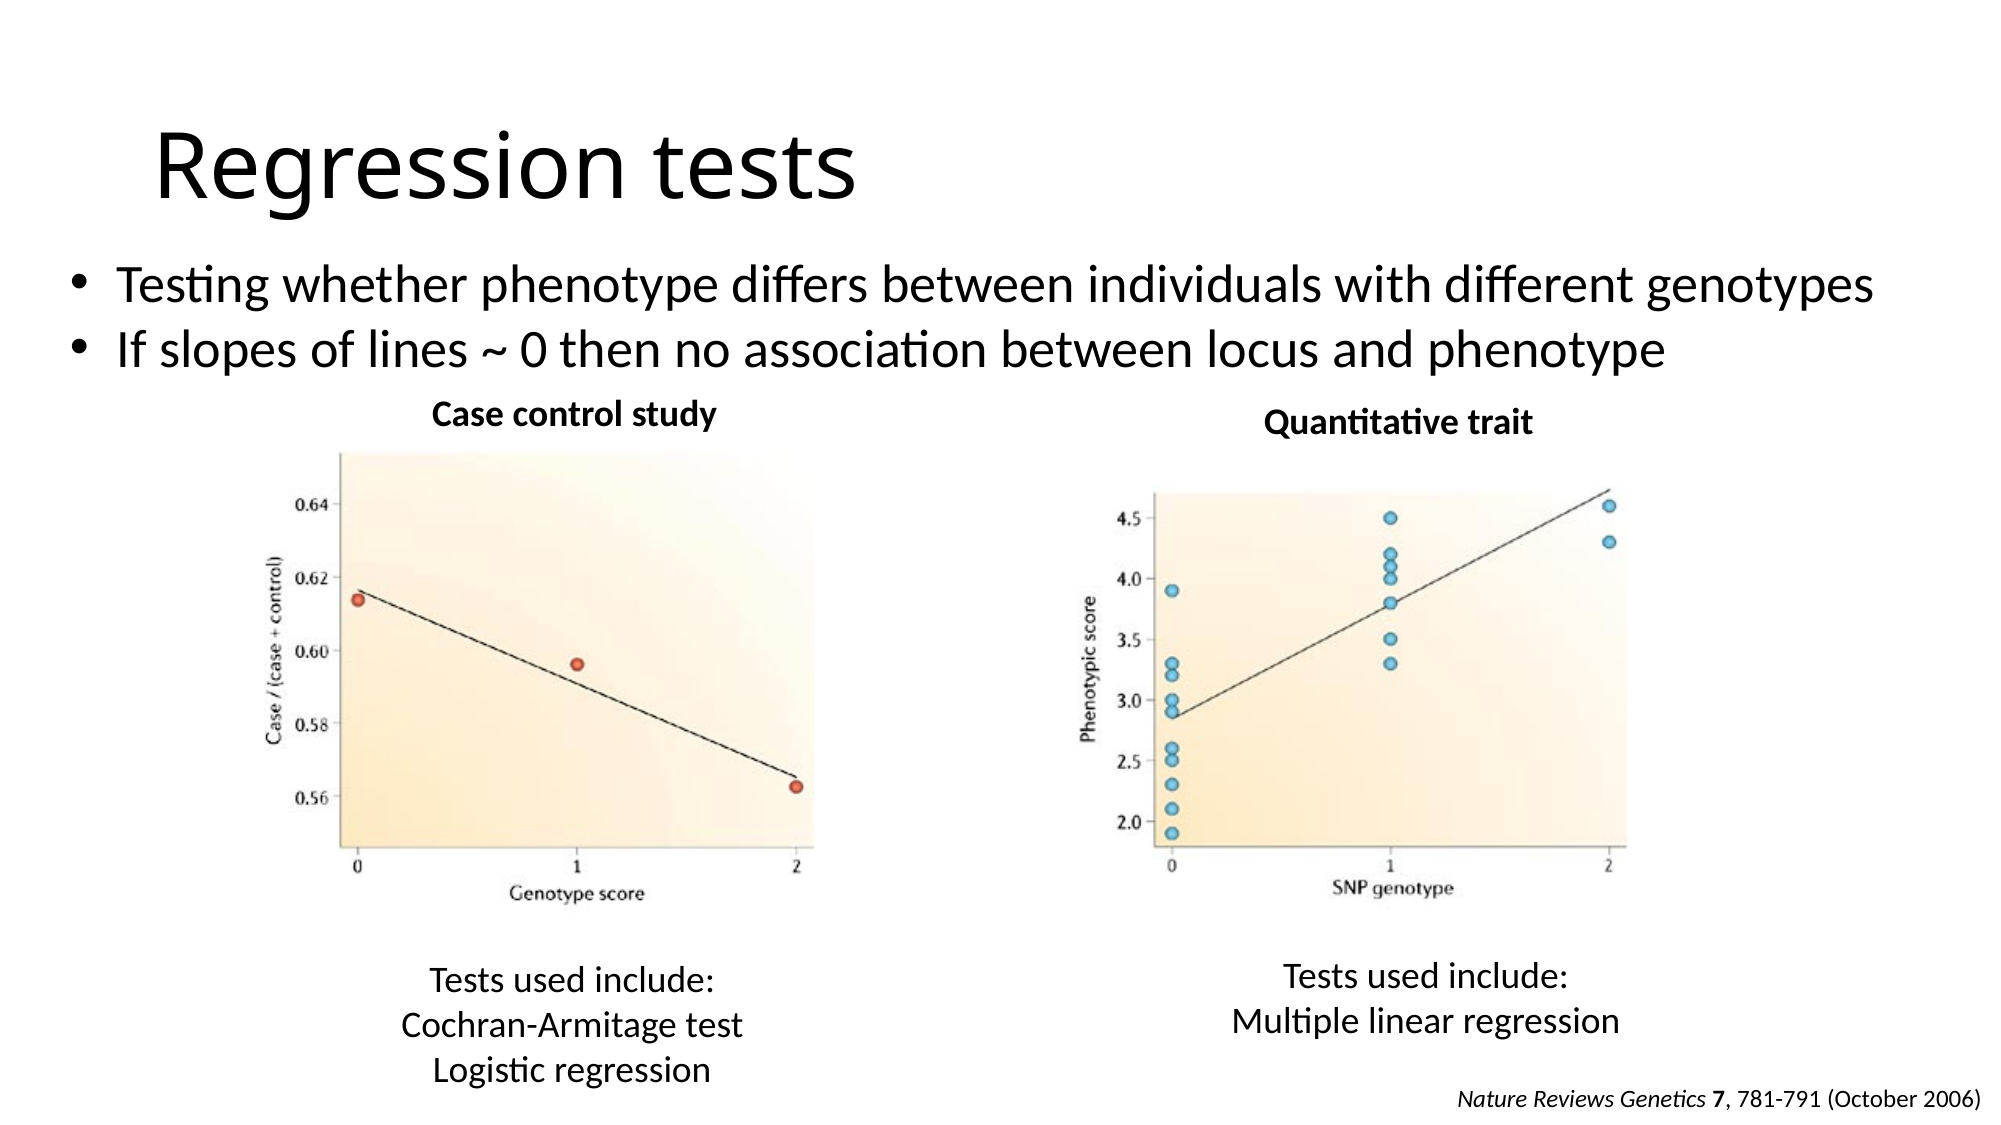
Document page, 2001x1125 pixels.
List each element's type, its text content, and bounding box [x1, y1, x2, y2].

text_box Tests used include: Multiple linear regression [1216, 943, 1636, 1049]
picture [263, 449, 819, 919]
text_box Case control study [417, 381, 733, 442]
text_box Testing whether phenotype differs between individuals with different genotypes If slopes of lines ~ 0 then no association between locus and phenotype [55, 240, 1893, 386]
text_box Quantitative trait [1248, 389, 1549, 450]
text_box Nature Reviews Genetics 7, 781-791 (October 2006) [1442, 1075, 1997, 1120]
picture [1077, 486, 1633, 918]
text_box Tests used include: Cochran-Armitage test Logistic regression [386, 947, 759, 1098]
title Regression tests [137, 59, 1863, 240]
